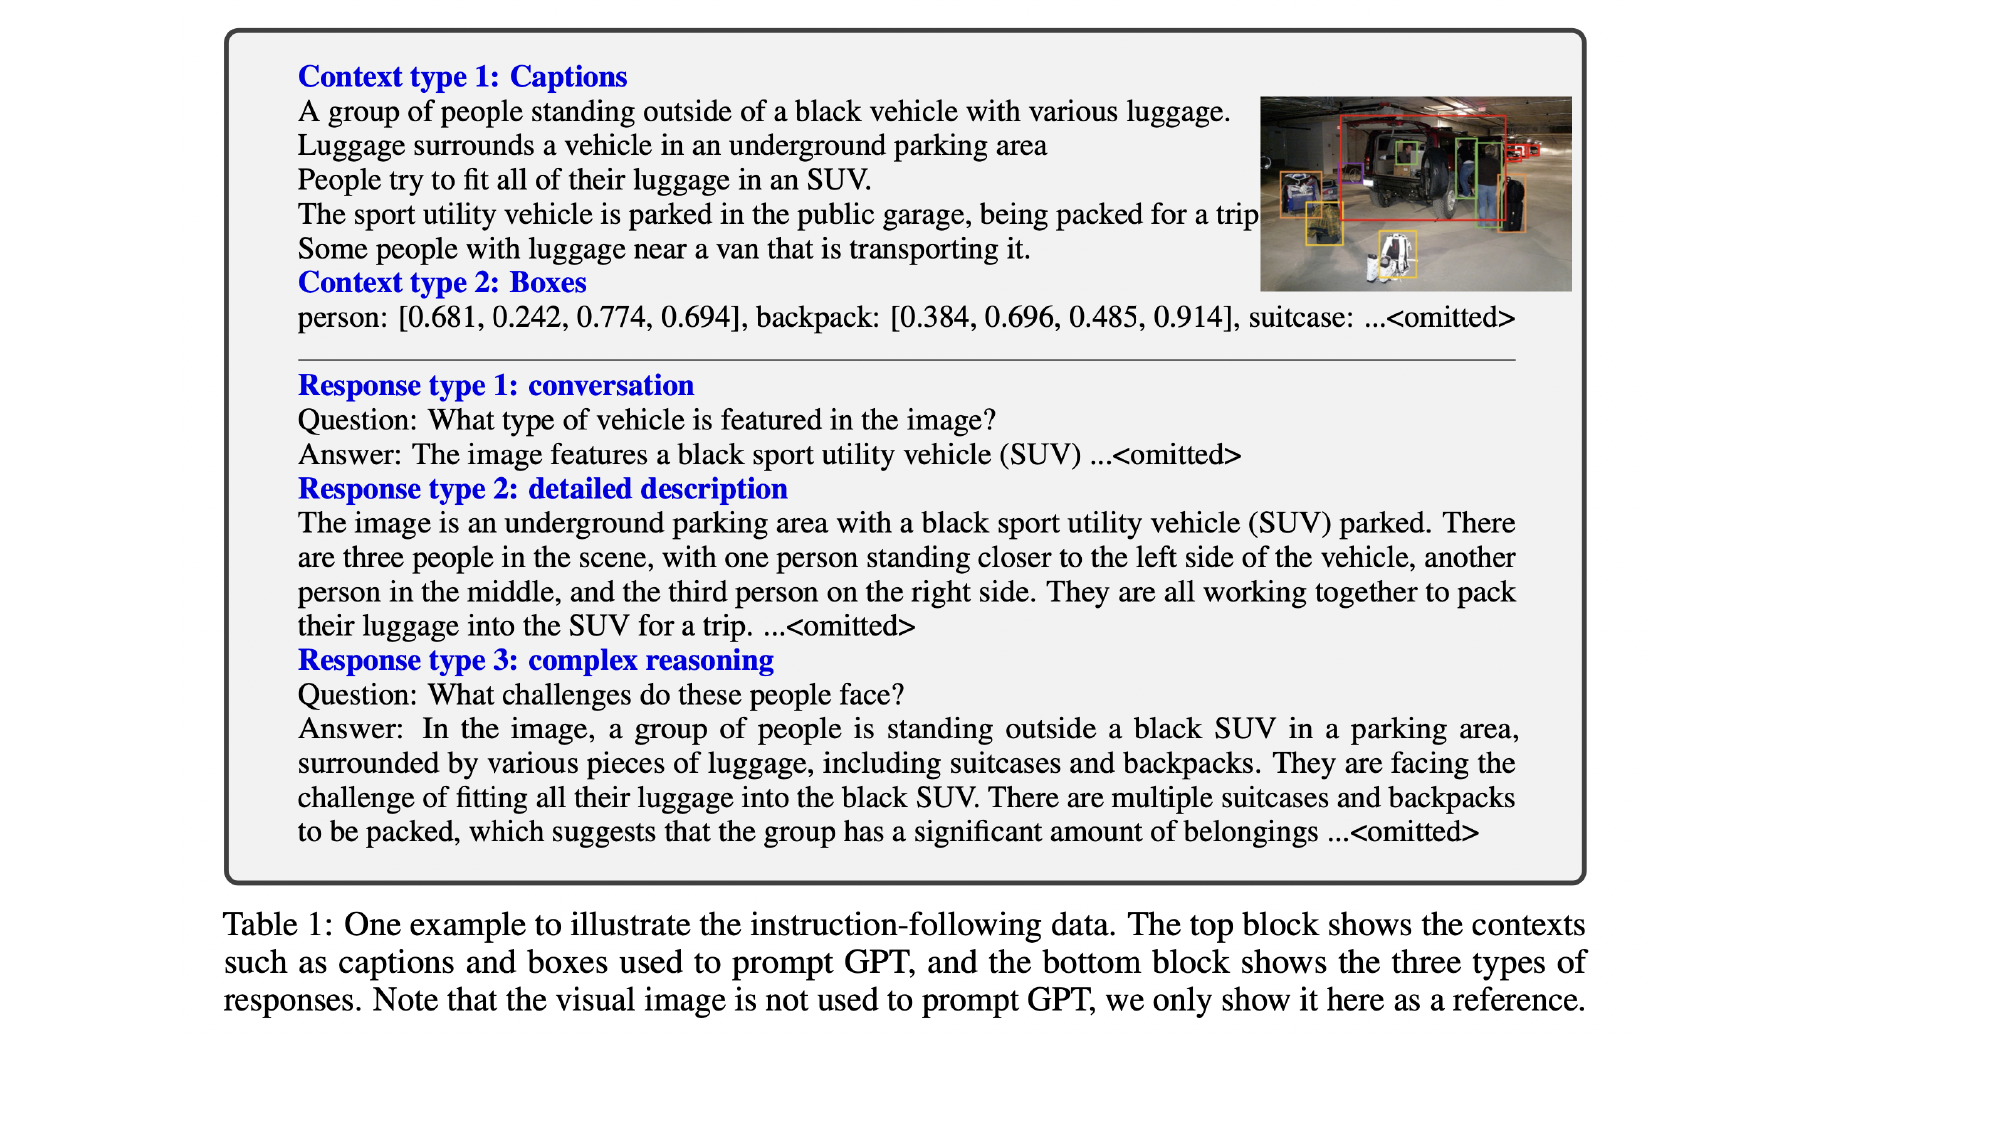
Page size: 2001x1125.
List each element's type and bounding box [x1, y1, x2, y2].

picture [179, 0, 1647, 1034]
